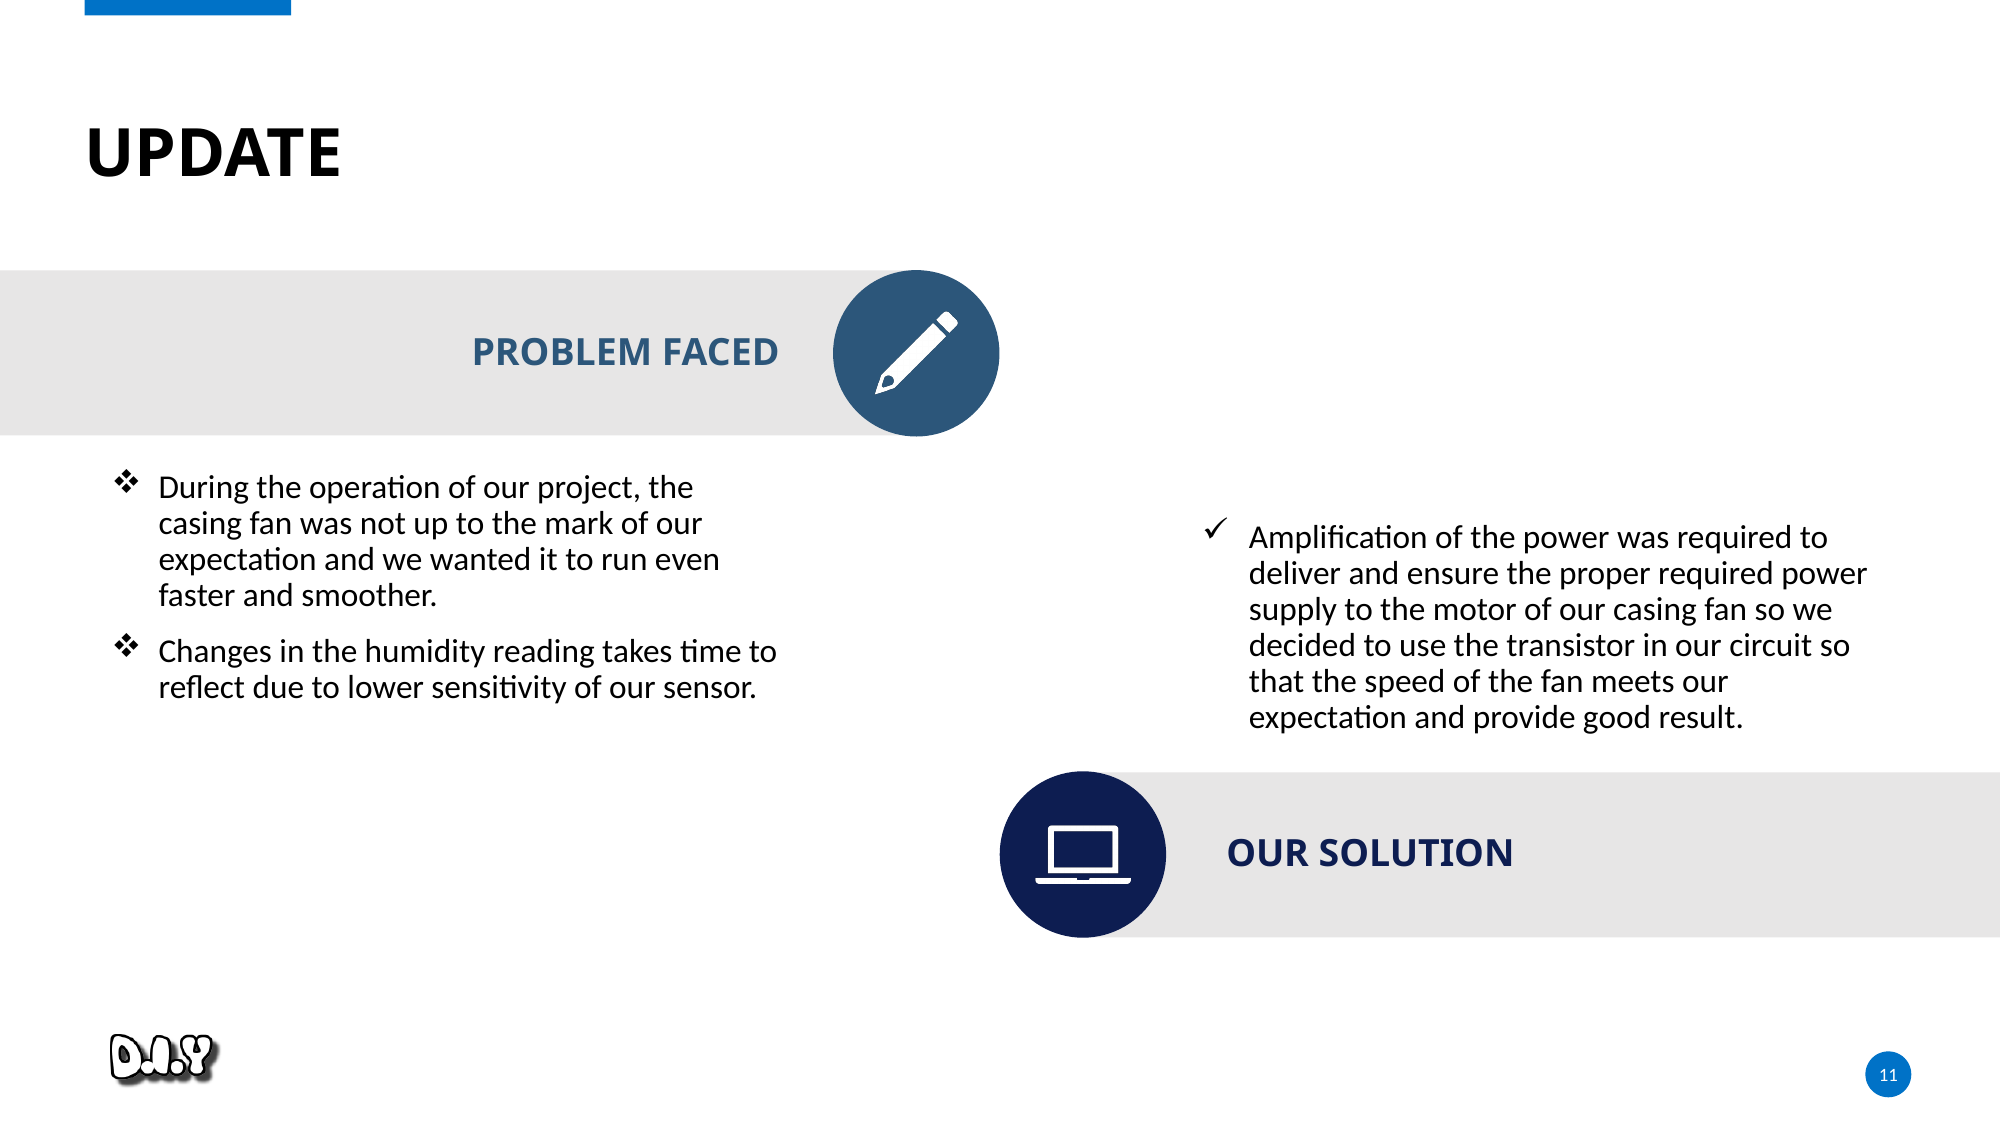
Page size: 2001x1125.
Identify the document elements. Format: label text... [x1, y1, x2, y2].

list Our solution [1226, 814, 1792, 896]
picture [103, 1027, 228, 1095]
title Update [84, 40, 1914, 192]
list Amplification of the power was required to deliver and ensure the proper required power supply to the motor of our casing fan so we decided to use the transistor in our circuit so that the speed of the fan meets our expectation and provide good result. [1202, 270, 1871, 736]
picture [1033, 804, 1133, 905]
list During the operation of our project, the casing fan was not up to the mark of our expectation and we wanted it to run even faster and smoother. Changes in the humidity reading takes time to reflect due to lower sensitivity of our sensor. [111, 469, 780, 937]
list Problem faced [214, 312, 780, 394]
picture [866, 303, 966, 403]
slide_number 11 [1864, 1059, 1913, 1090]
